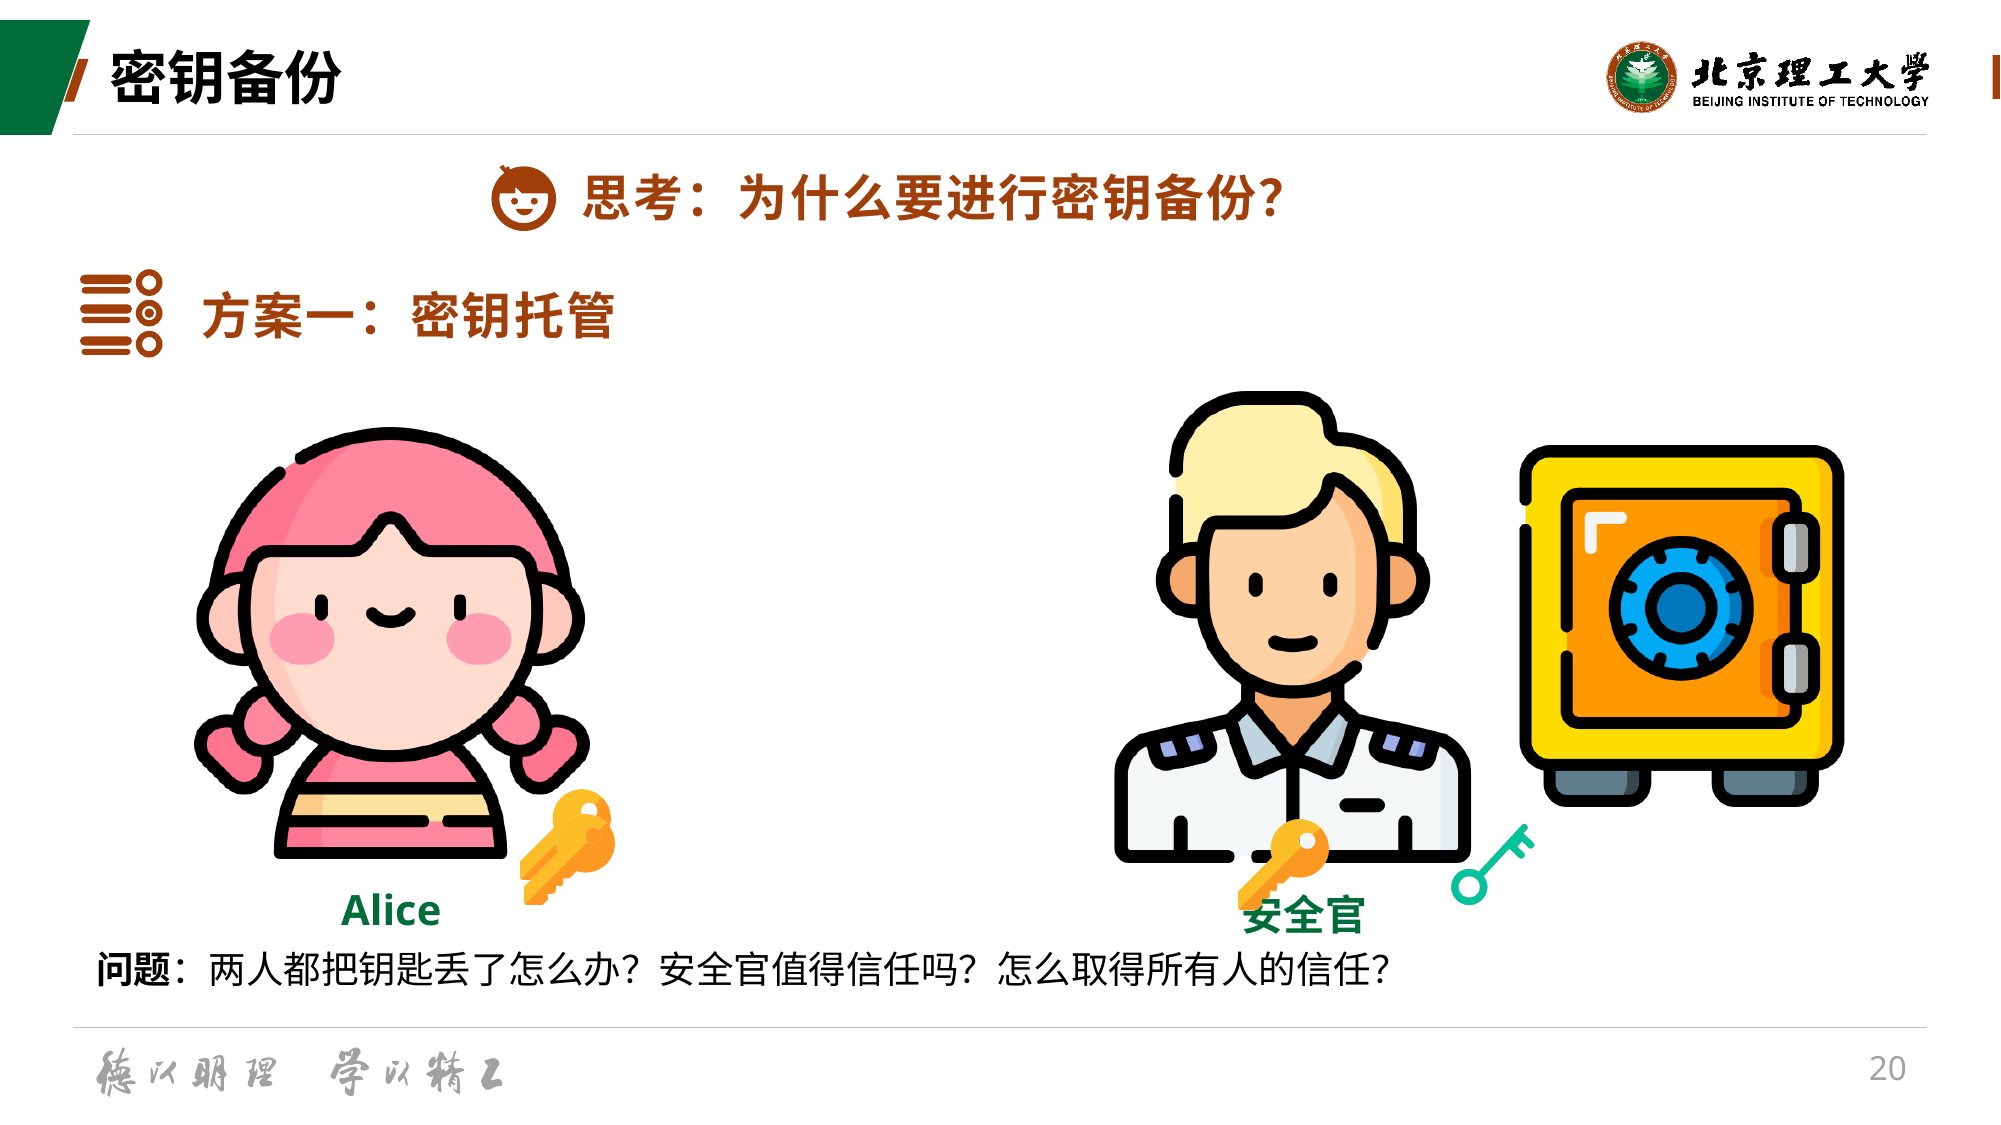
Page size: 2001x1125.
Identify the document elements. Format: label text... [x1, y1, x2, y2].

text_box 问题：两人都把钥匙丢了怎么办？安全官值得信任吗？怎么取得所有人的信任？ [81, 938, 1875, 999]
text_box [79, 269, 161, 356]
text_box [491, 155, 1472, 238]
title 密钥备份 [94, 40, 1513, 120]
text_box Alice [263, 861, 519, 941]
text_box 方案一：密钥托管 [187, 273, 640, 356]
picture [175, 427, 615, 905]
picture [1056, 391, 1862, 927]
picture [1606, 41, 1929, 113]
text_box 安全官 [1176, 866, 1433, 938]
